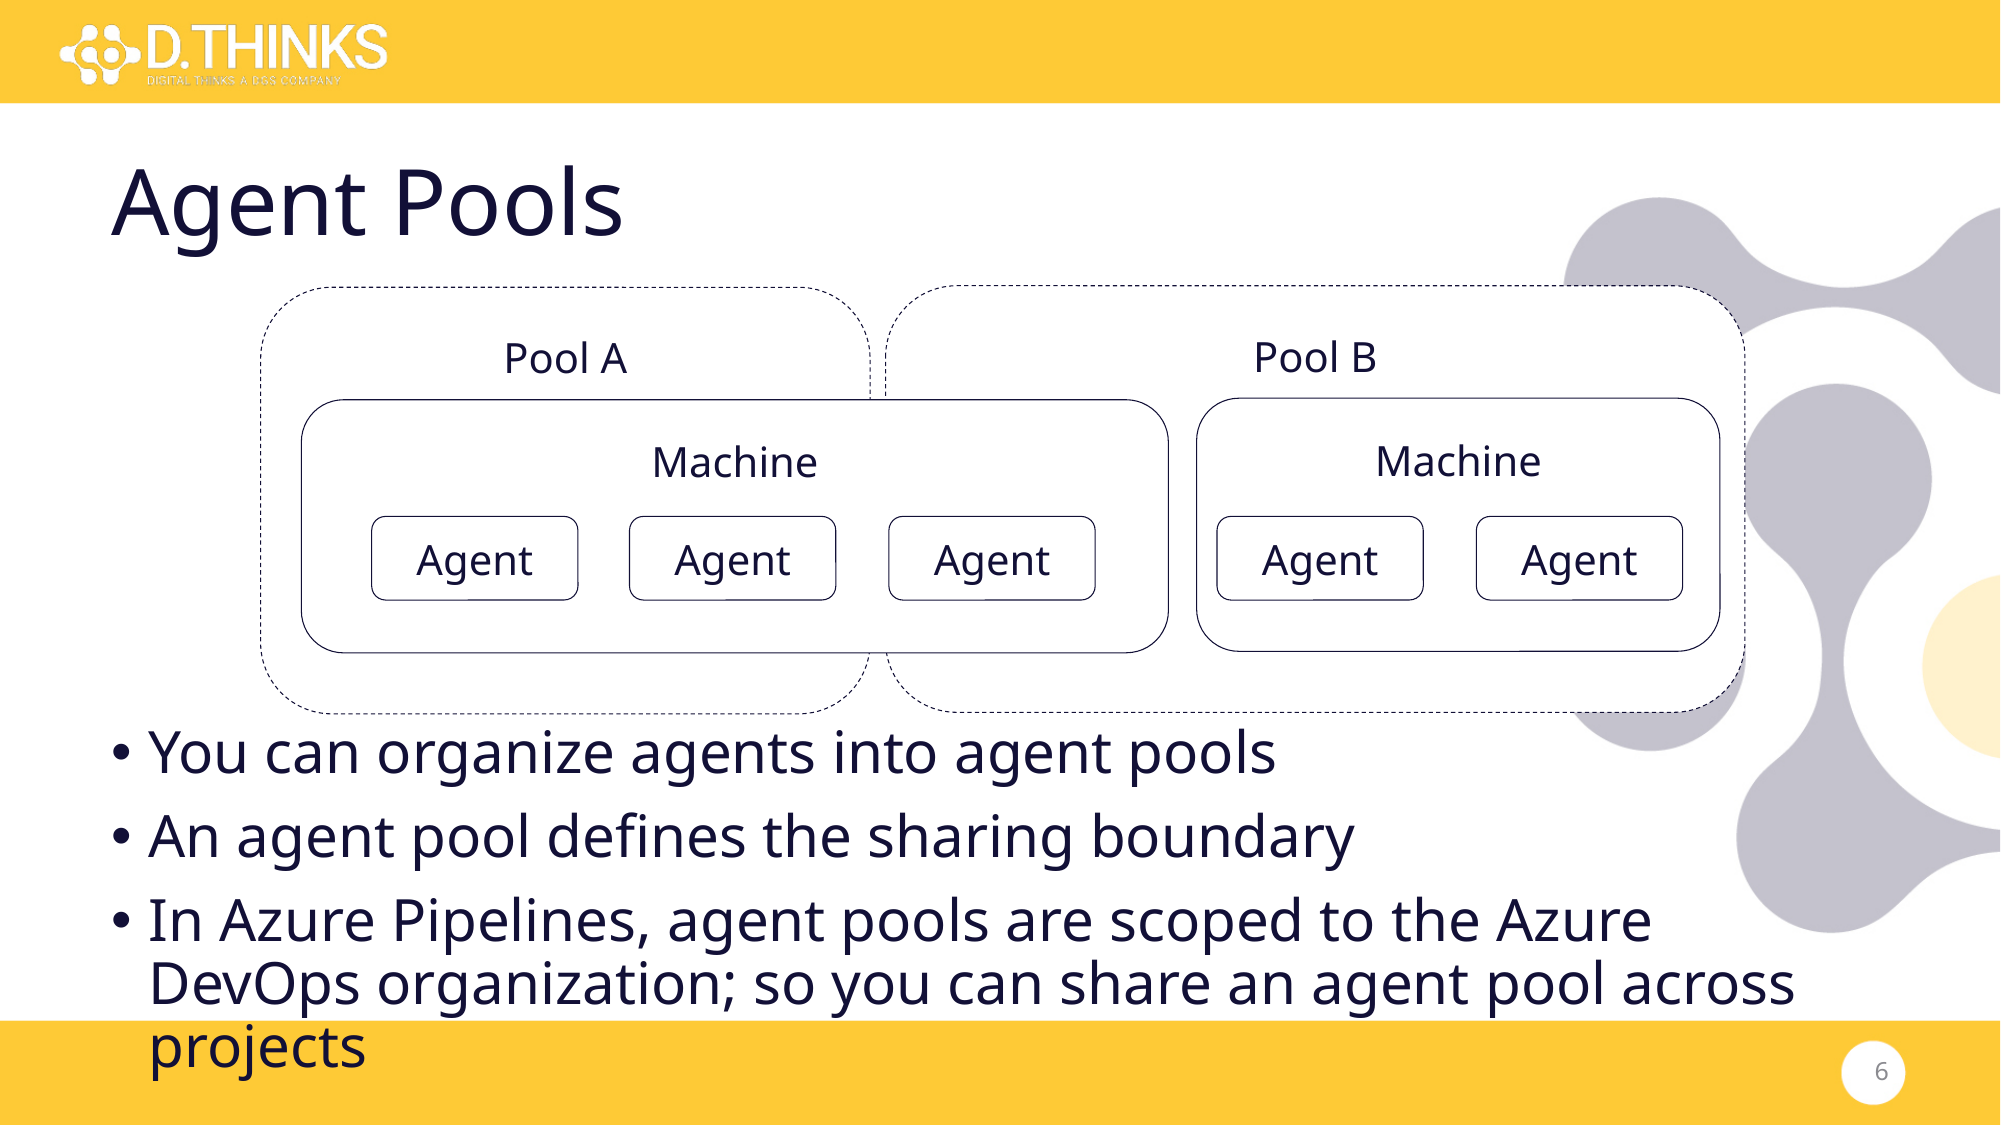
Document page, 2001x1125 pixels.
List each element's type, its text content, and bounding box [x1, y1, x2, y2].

text_box Pool A [260, 286, 871, 715]
slide_number 6 [1408, 1042, 1904, 1103]
text_box Agent [1216, 515, 1424, 601]
text_box Agent [888, 515, 1096, 601]
text_box Pool B [885, 285, 1746, 713]
text_box Machine [1196, 397, 1721, 652]
title Agent Pools [96, 134, 1904, 278]
text_box Agent [628, 515, 837, 601]
text_box You can organize agents into agent pools An agent pool defines the sharing boundary In Azure Pipelines, agent pools are scoped to the Azure DevOps organization; so you can share an agent pool across projects [96, 716, 1861, 1027]
text_box Machine [300, 399, 1169, 654]
text_box Agent [1475, 515, 1684, 601]
text_box Agent [371, 515, 579, 601]
picture [0, 0, 2001, 1125]
